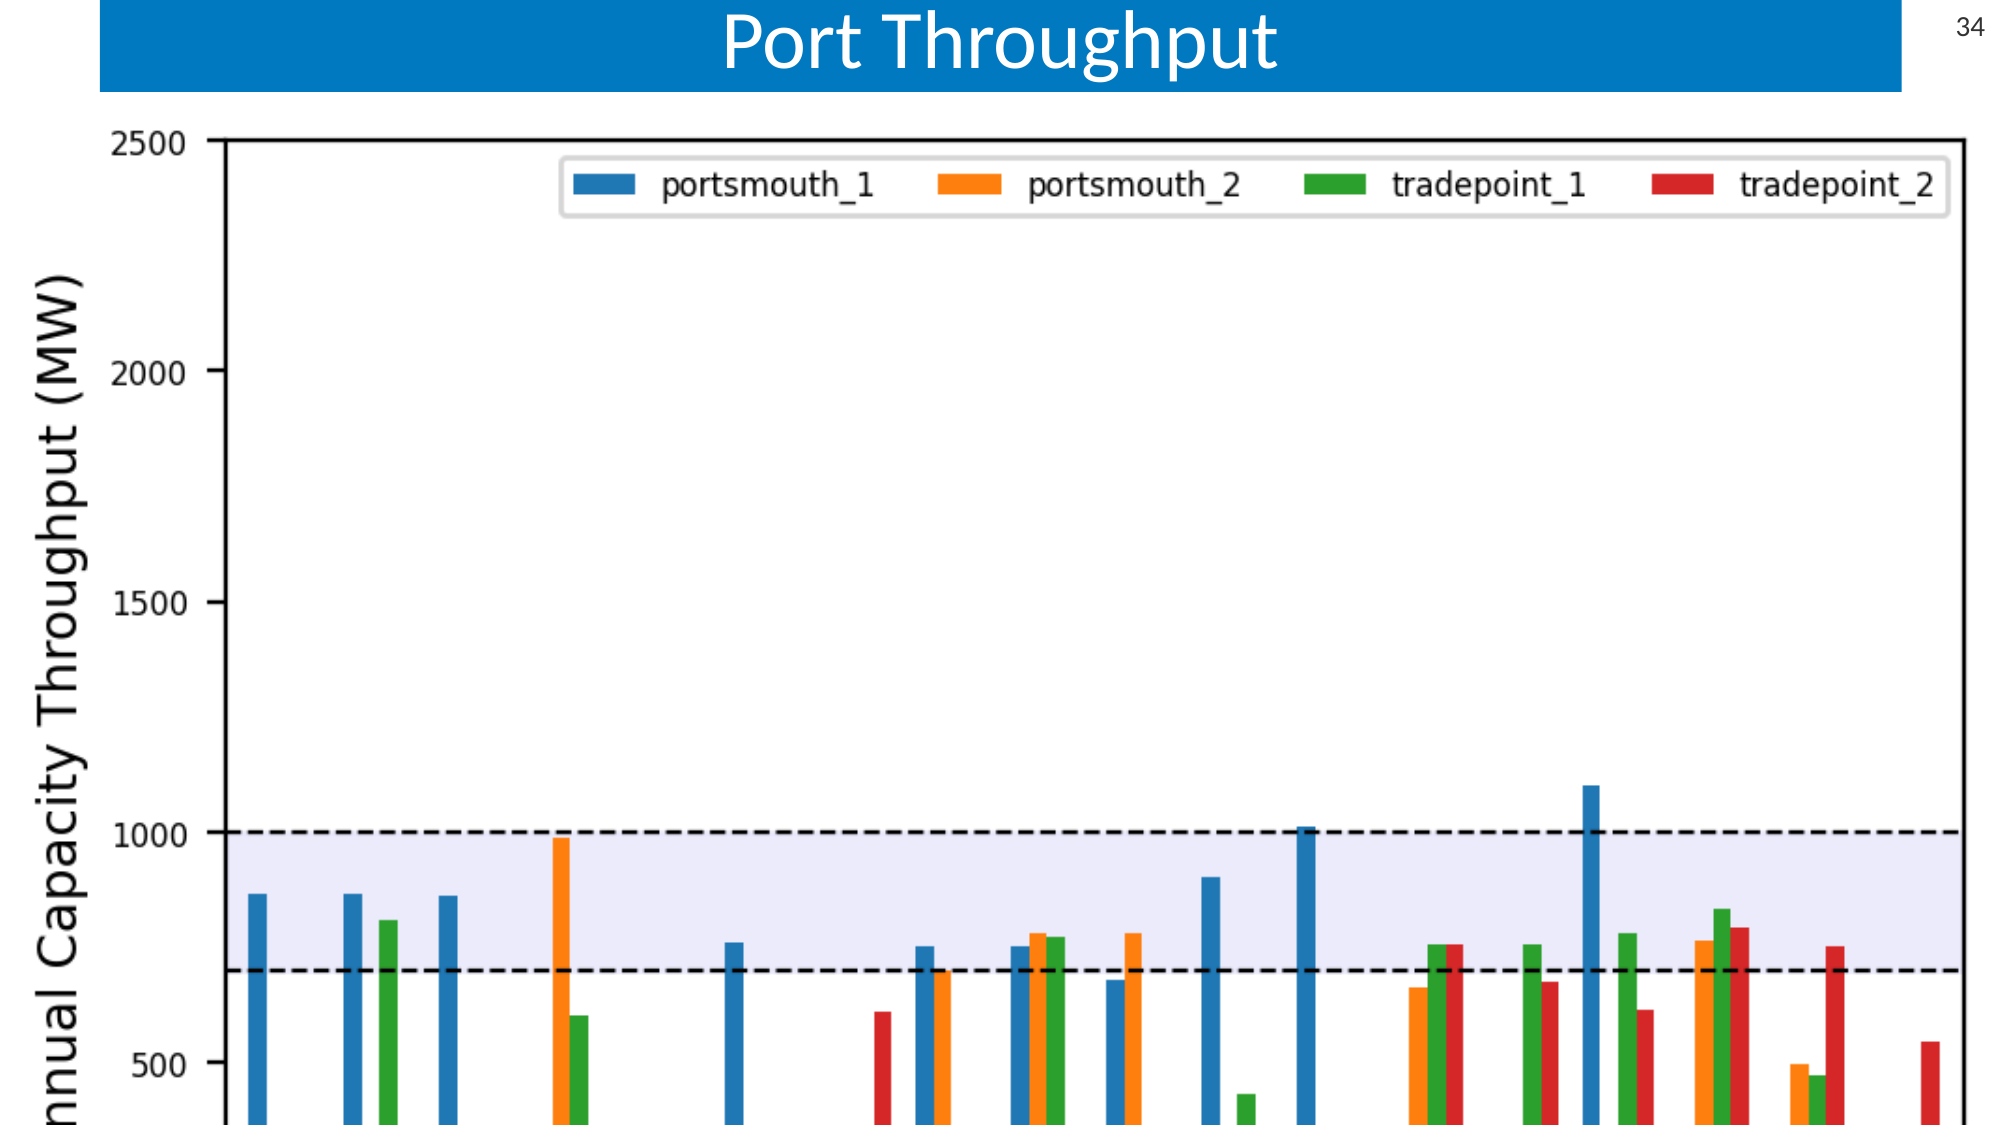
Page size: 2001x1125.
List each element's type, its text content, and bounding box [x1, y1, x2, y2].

title Port Throughput [99, 0, 1902, 91]
picture [0, 92, 2000, 1125]
